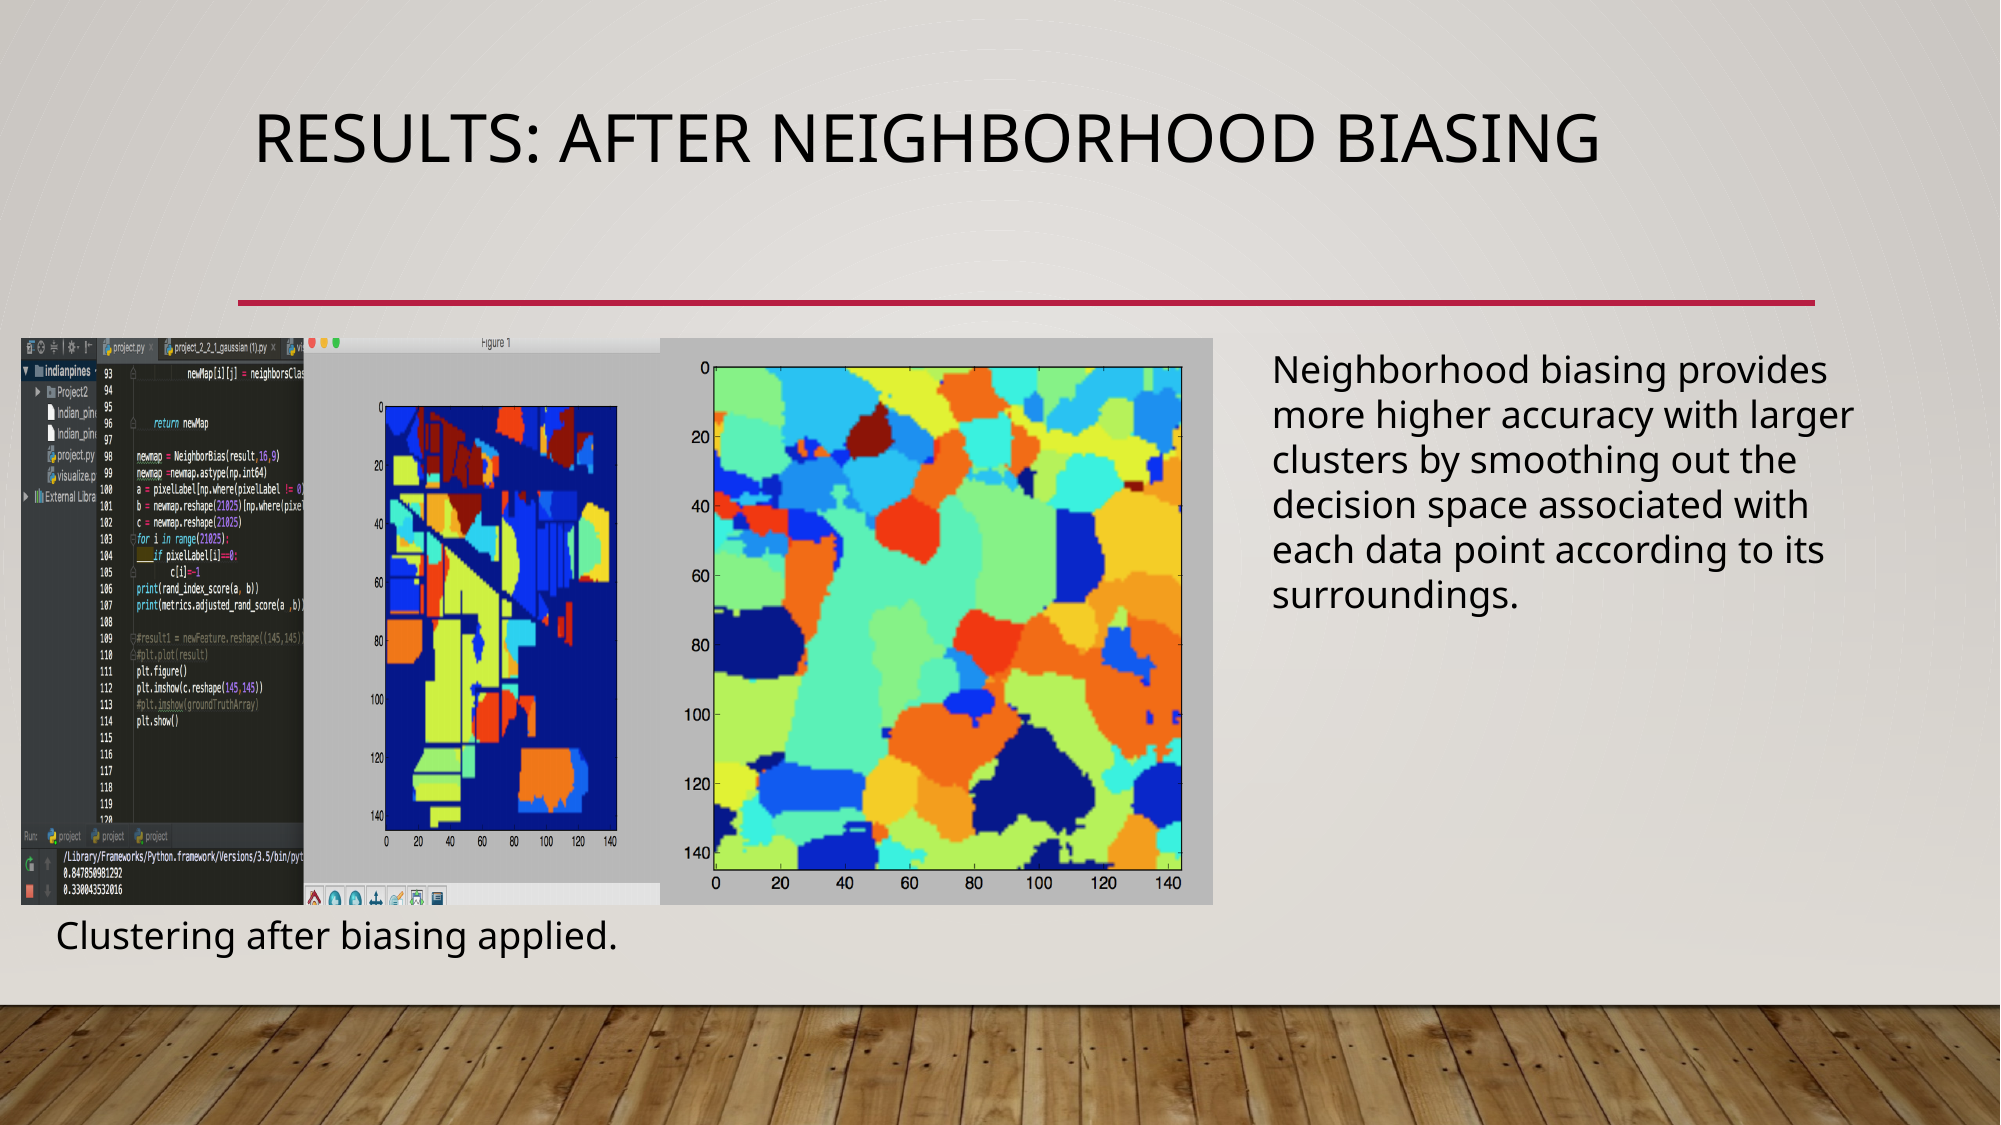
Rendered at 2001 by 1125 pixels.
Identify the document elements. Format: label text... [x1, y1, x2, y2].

picture [0, 1005, 2000, 1125]
text_box Neighborhood biasing provides more higher accuracy with larger clusters by smoothing out the decision space associated with each data point according to its surroundings. [1257, 338, 1907, 624]
text_box Clustering after biasing applied. [40, 905, 661, 965]
picture [660, 338, 1213, 905]
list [21, 338, 660, 905]
title RESULTS: AFTER NEIGHBORHOOD BIASING [238, 97, 1814, 270]
